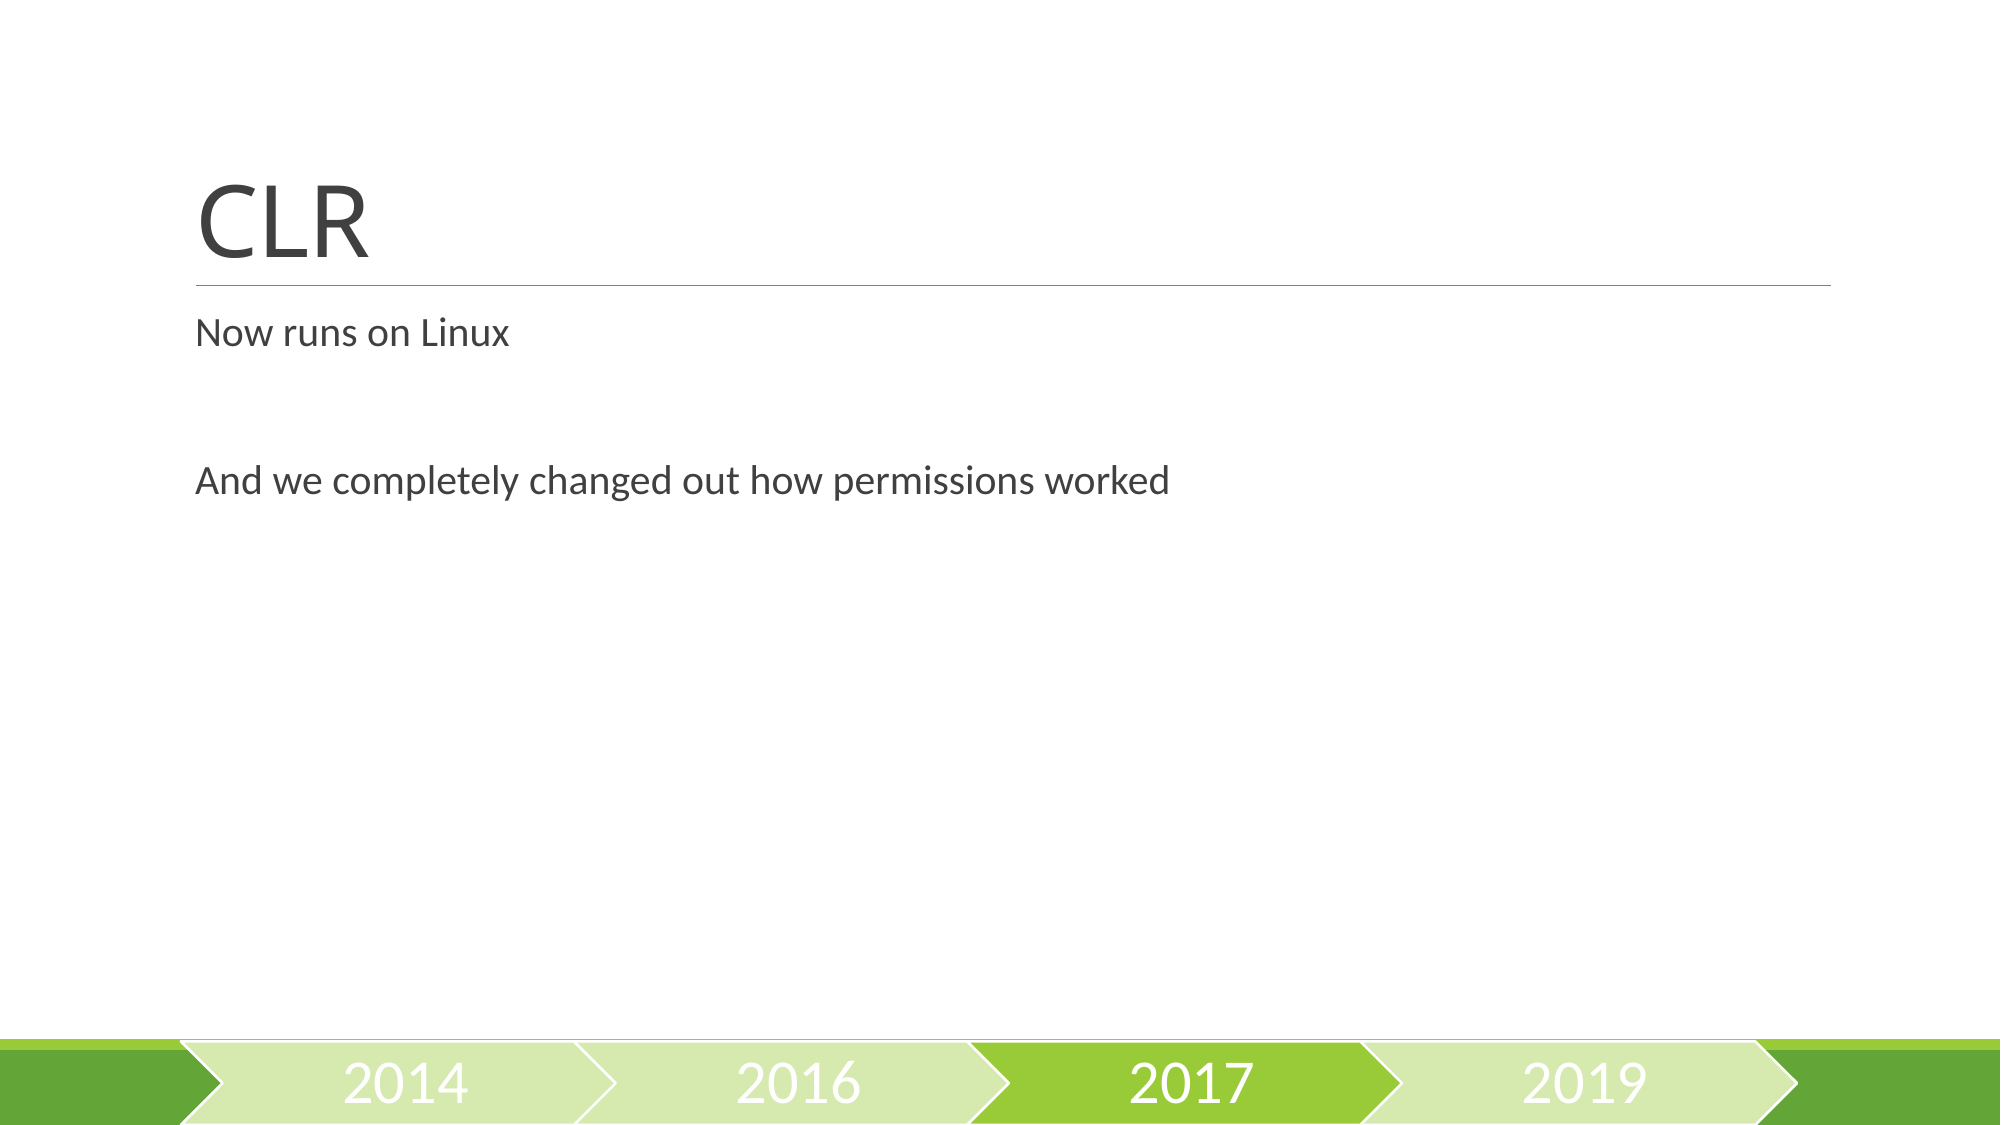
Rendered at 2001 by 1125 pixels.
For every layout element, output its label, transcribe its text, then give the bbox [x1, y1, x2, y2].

title CLR [180, 47, 1830, 285]
list Now runs on Linux And we completely changed out how permissions worked [180, 302, 1830, 963]
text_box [179, 1040, 1799, 1125]
